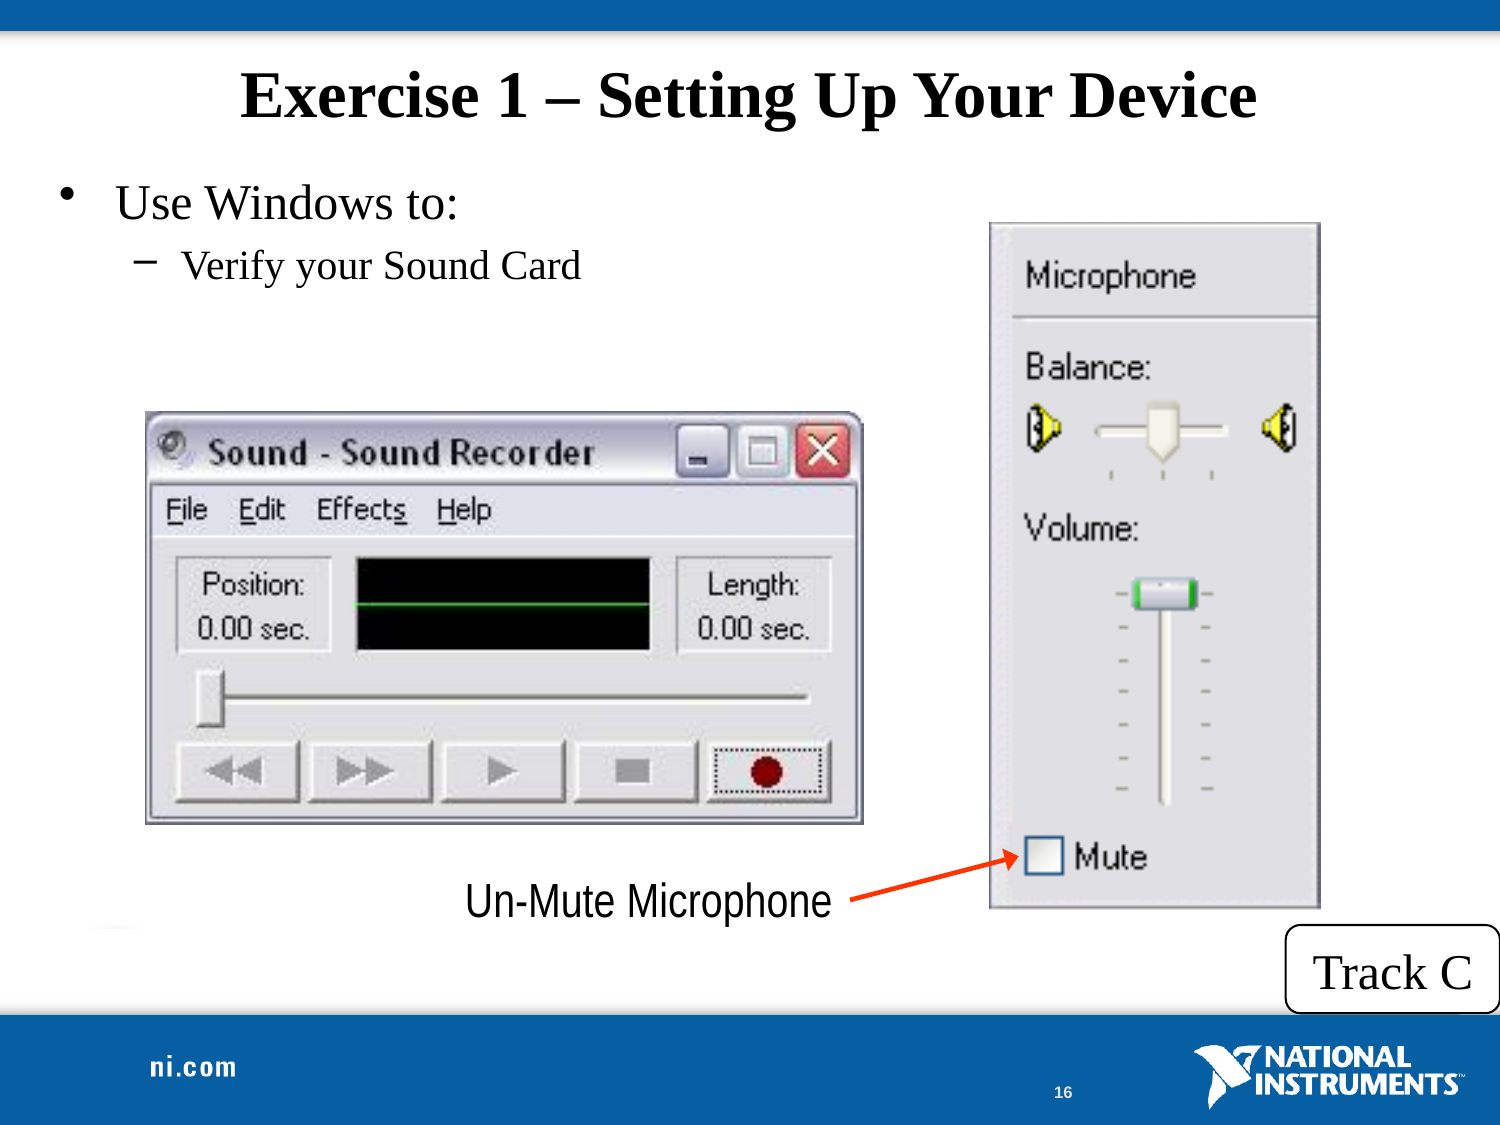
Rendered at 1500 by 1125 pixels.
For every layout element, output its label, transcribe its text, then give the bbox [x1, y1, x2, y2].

picture [0, 0, 1500, 30]
list Use Windows to: Verify your Sound Card [43, 162, 1469, 476]
picture [0, 151, 1500, 1125]
title Exercise 1 – Setting Up Your Device [0, 30, 1500, 151]
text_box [989, 222, 1321, 913]
text_box Track C [1285, 924, 1500, 1014]
text_box Un-Mute Microphone [449, 862, 858, 935]
